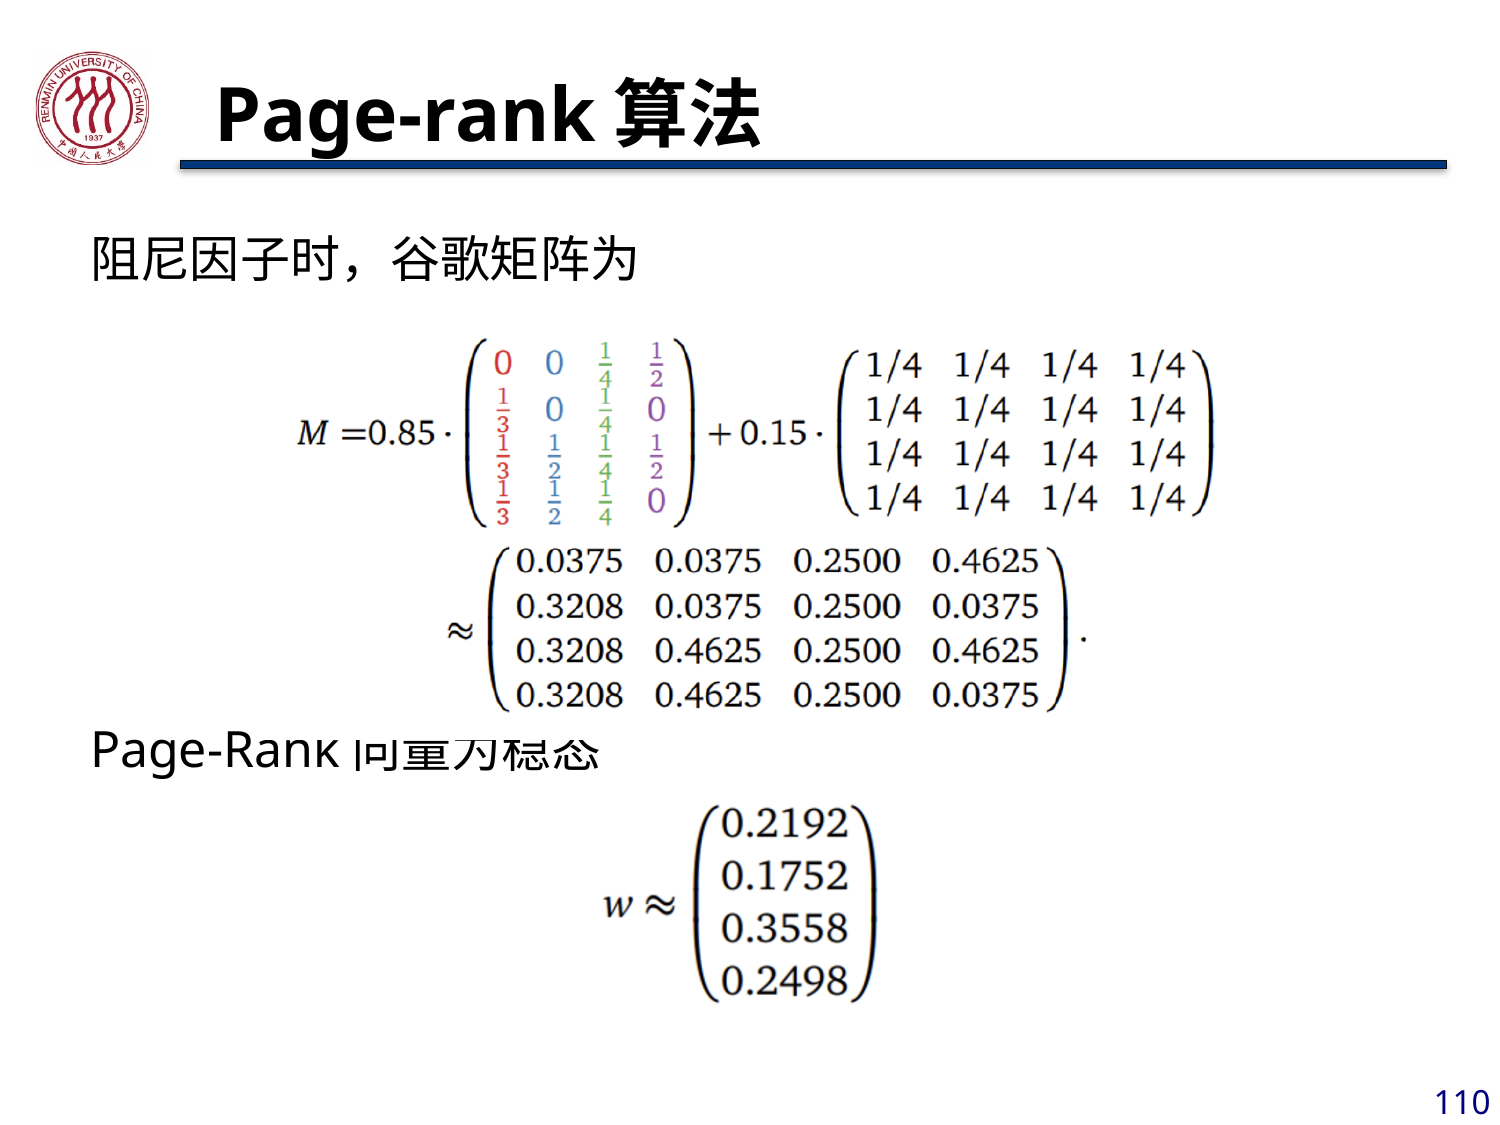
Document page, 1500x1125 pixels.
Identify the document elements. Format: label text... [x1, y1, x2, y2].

picture [589, 782, 911, 1028]
picture [262, 322, 1238, 740]
title Page-rank算法 [198, 18, 1407, 205]
picture [35, 51, 149, 165]
